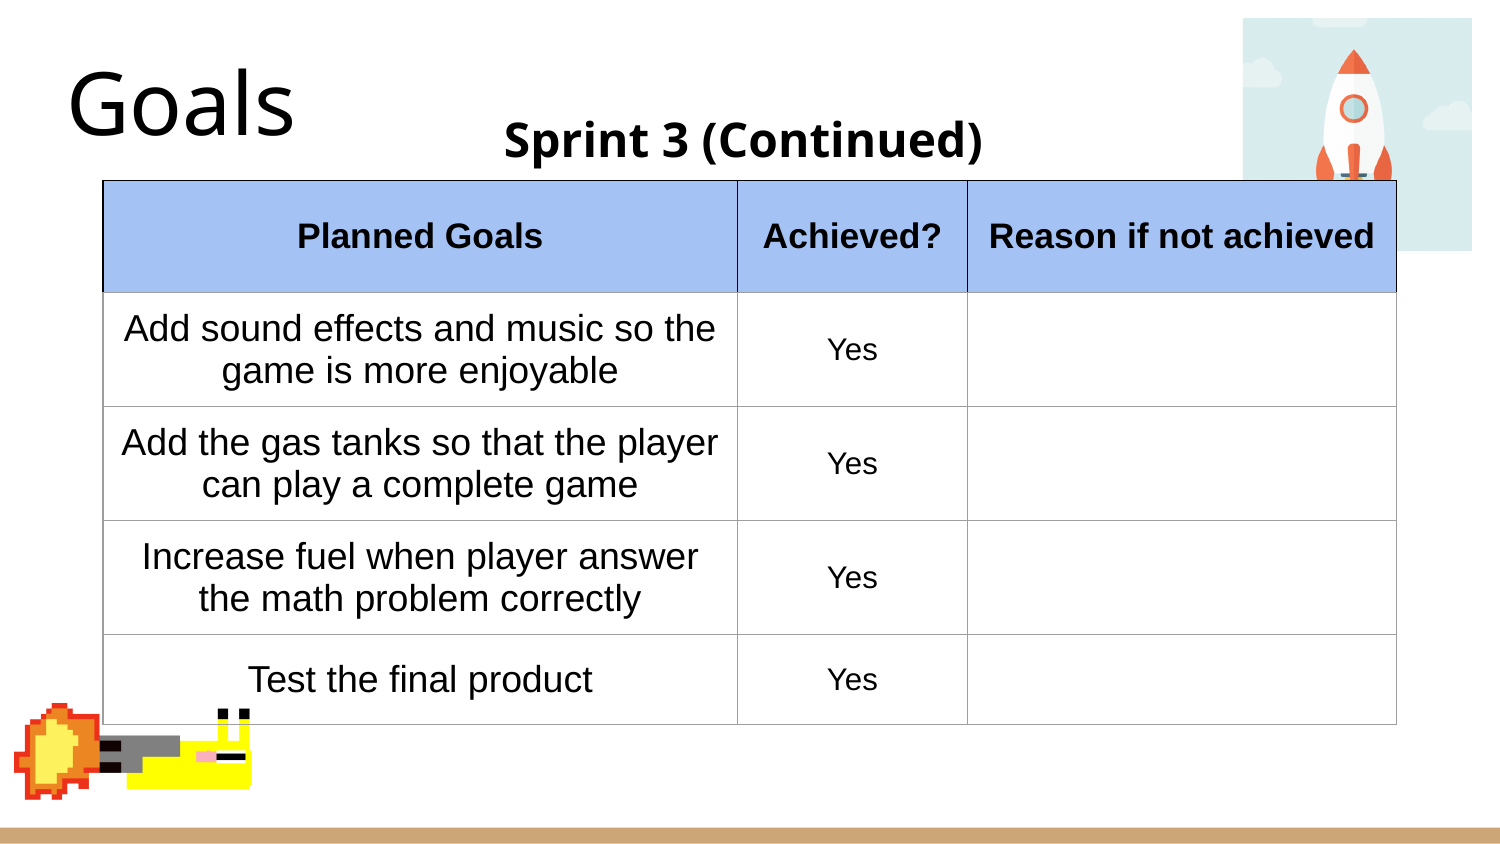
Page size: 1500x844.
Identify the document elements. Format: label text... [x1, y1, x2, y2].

table_cell Add sound effects and music so the game is more enjoyable [104, 293, 737, 406]
table_cell Increase fuel when player answer the math problem correctly [104, 521, 737, 634]
table_cell Yes [738, 293, 967, 406]
list Sprint 3 (Continued) [61, 86, 1439, 207]
picture [14, 689, 268, 815]
title Goals [51, 31, 1449, 168]
table_cell [968, 635, 1396, 724]
table_cell Yes [738, 635, 967, 724]
table_cell Add the gas tanks so that the player can play a complete game [104, 407, 737, 520]
table_cell [968, 293, 1396, 406]
table_cell Yes [738, 521, 967, 634]
table_cell [968, 521, 1396, 634]
table_header Reason if not achieved [968, 181, 1396, 292]
table_cell [968, 407, 1396, 520]
table_cell Yes [738, 407, 967, 520]
table_cell Test the final product [104, 635, 737, 724]
table_header Planned Goals [104, 181, 737, 292]
table_header Achieved? [738, 181, 967, 292]
picture [1242, 18, 1472, 251]
